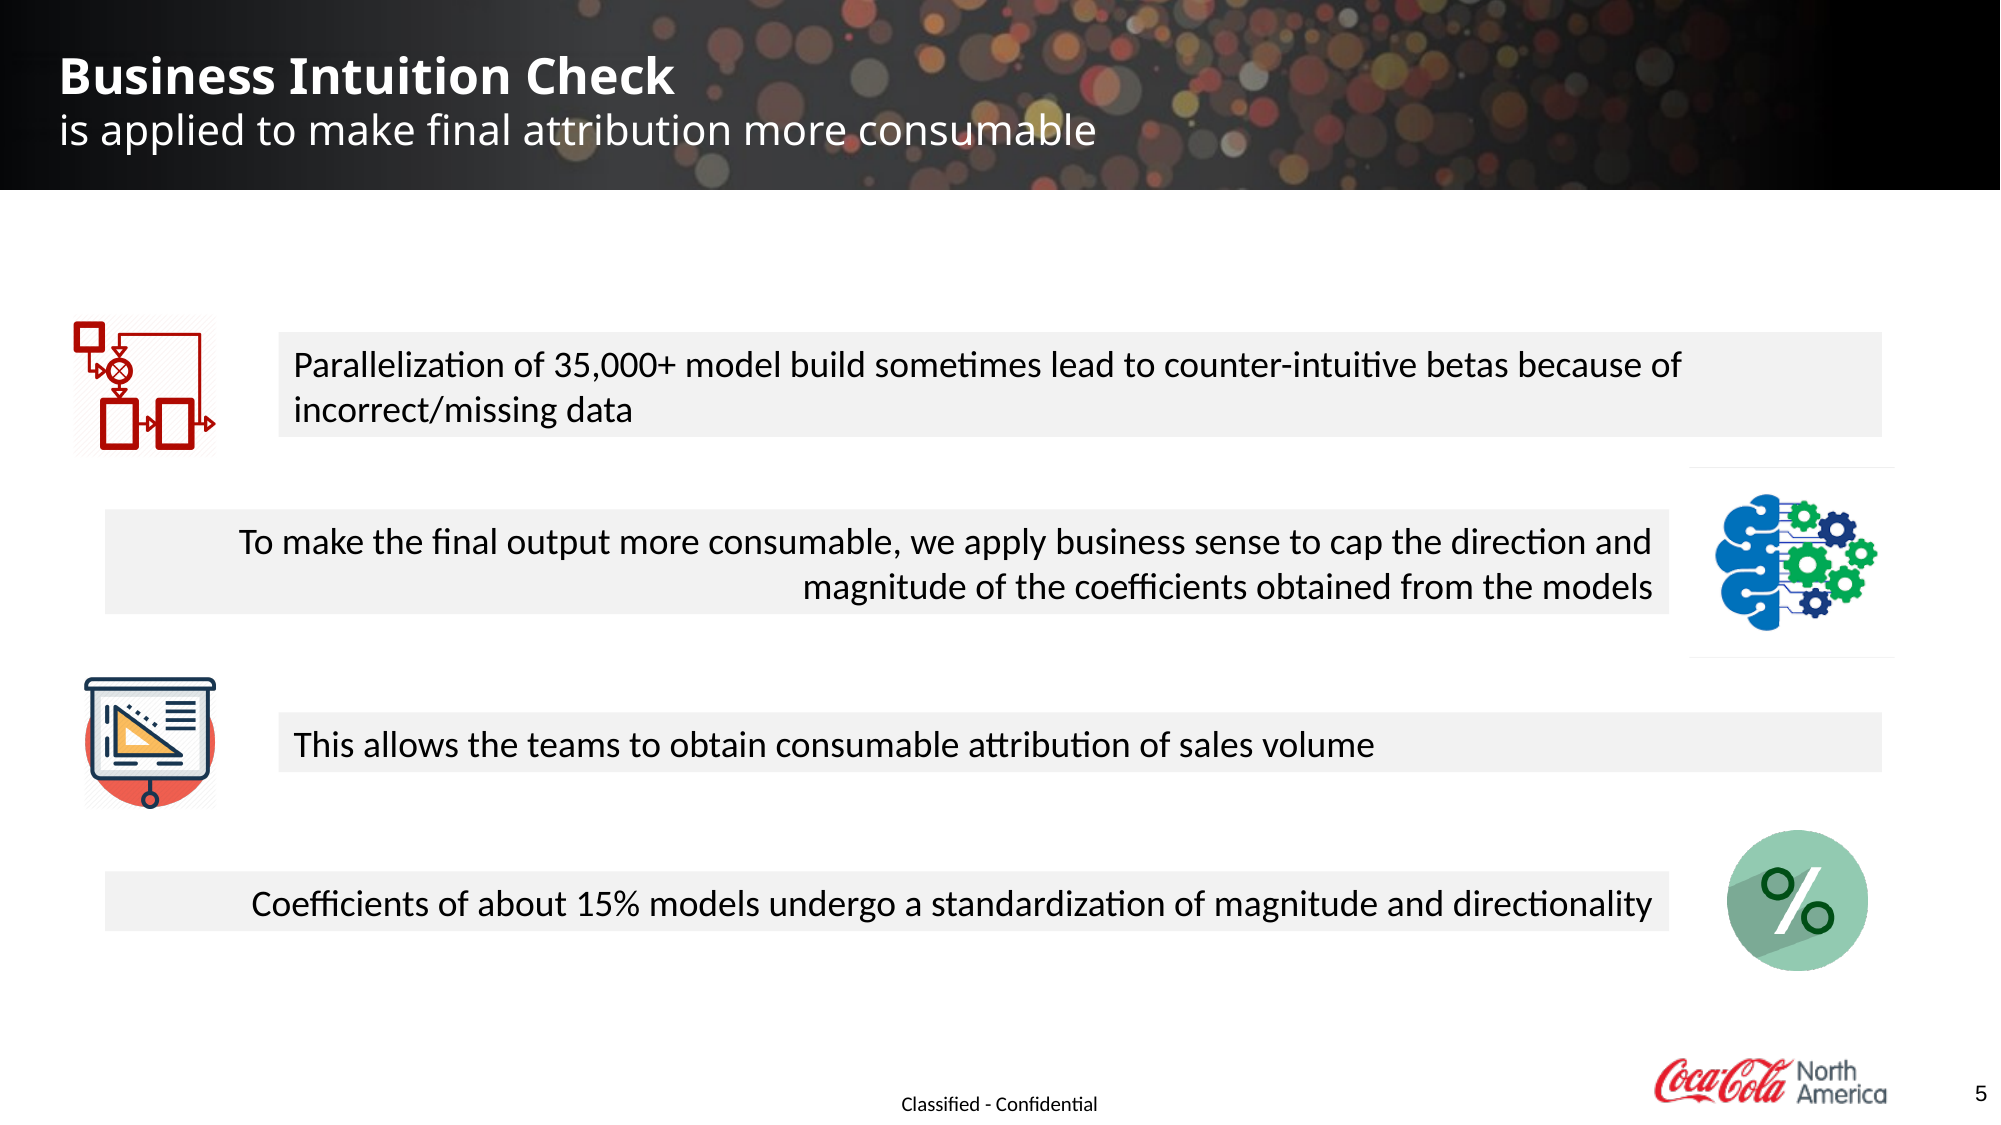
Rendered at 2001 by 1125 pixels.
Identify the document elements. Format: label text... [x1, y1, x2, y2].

picture [1652, 1056, 1889, 1108]
picture [1727, 829, 1869, 971]
title Business Intuition Check is applied to make final attribution more consumable [58, 43, 1983, 155]
picture [1689, 466, 1895, 659]
text_box Parallelization of 35,000+ model build sometimes lead to counter-intuitive betas because of incorrect/missing data [278, 332, 1882, 437]
picture [0, 0, 2000, 190]
picture [72, 312, 218, 458]
text_box This allows the teams to obtain consumable attribution of sales volume [278, 712, 1882, 773]
picture [83, 675, 218, 810]
text_box To make the final output more consumable, we apply business sense to cap the direction and magnitude of the coefficients obtained from the models [105, 509, 1670, 615]
text_box Coefficients of about 15% models undergo a standardization of magnitude and directionality [105, 871, 1670, 932]
